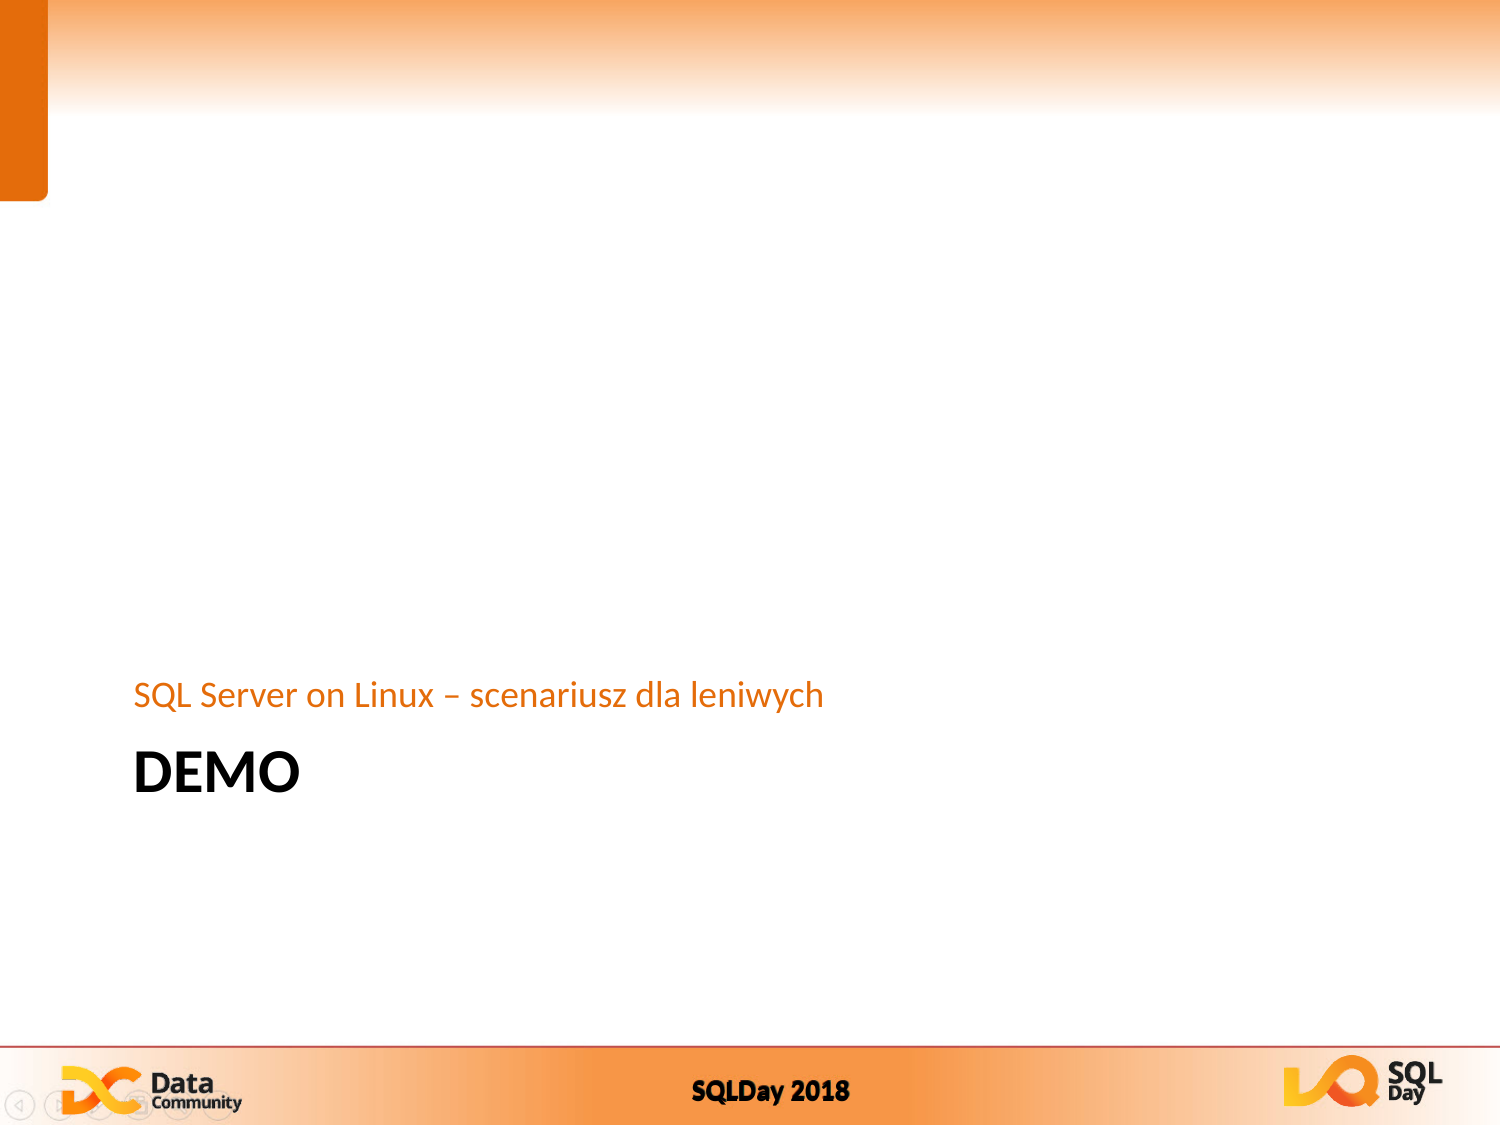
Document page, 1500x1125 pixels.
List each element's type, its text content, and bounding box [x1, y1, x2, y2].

picture [0, 0, 1500, 1125]
title DEMO [118, 723, 1394, 947]
list SQL Server on Linux – scenariusz dla leniwych [118, 476, 1394, 723]
